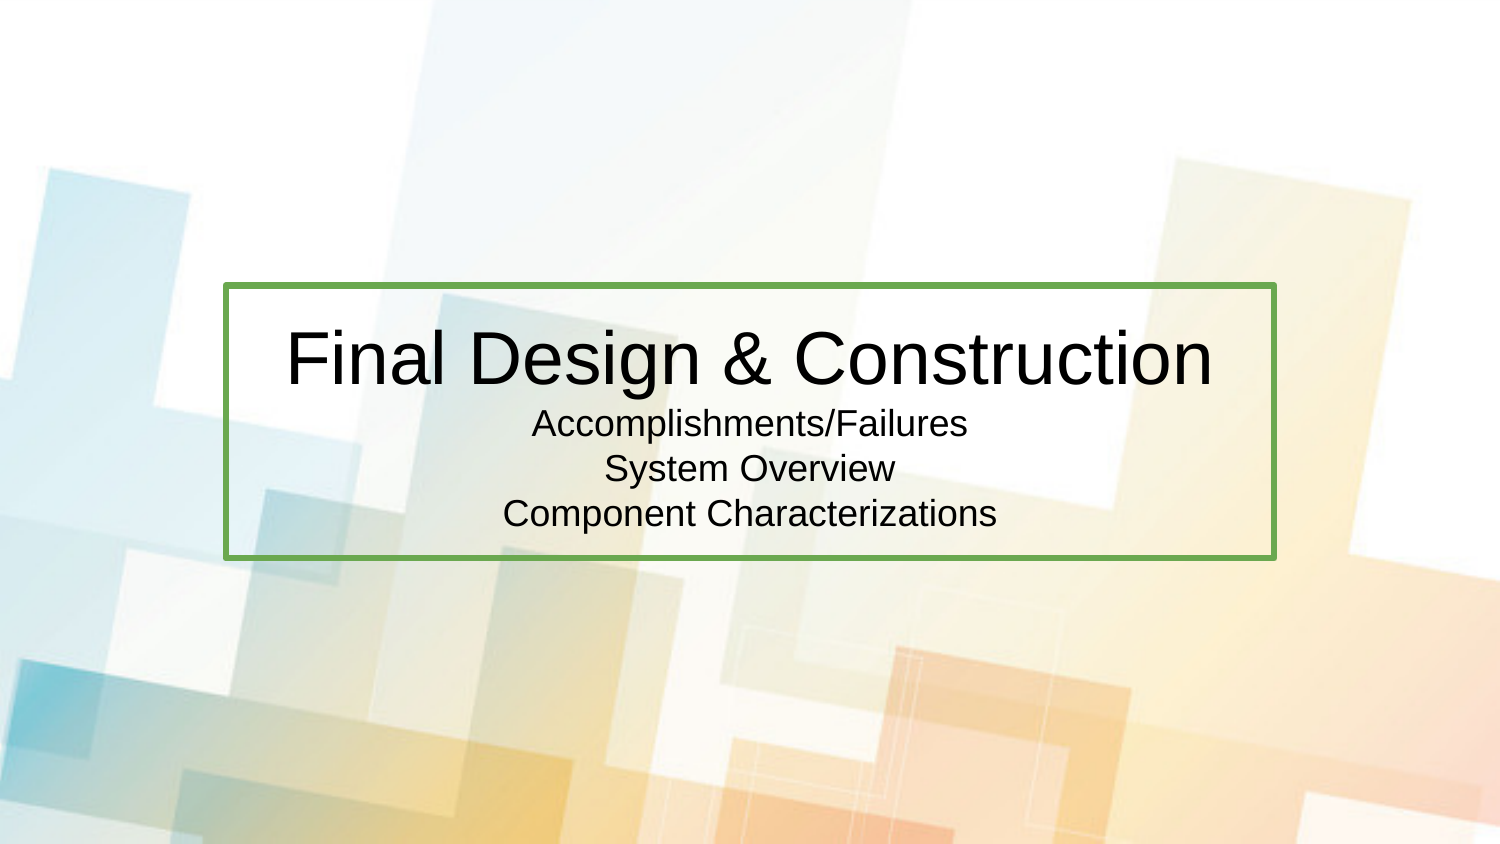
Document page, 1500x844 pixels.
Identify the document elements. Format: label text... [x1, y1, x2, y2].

picture [0, 0, 1500, 844]
title Final Design & Construction Accomplishments/Failures System Overview Component Characterizations [225, 285, 1275, 559]
